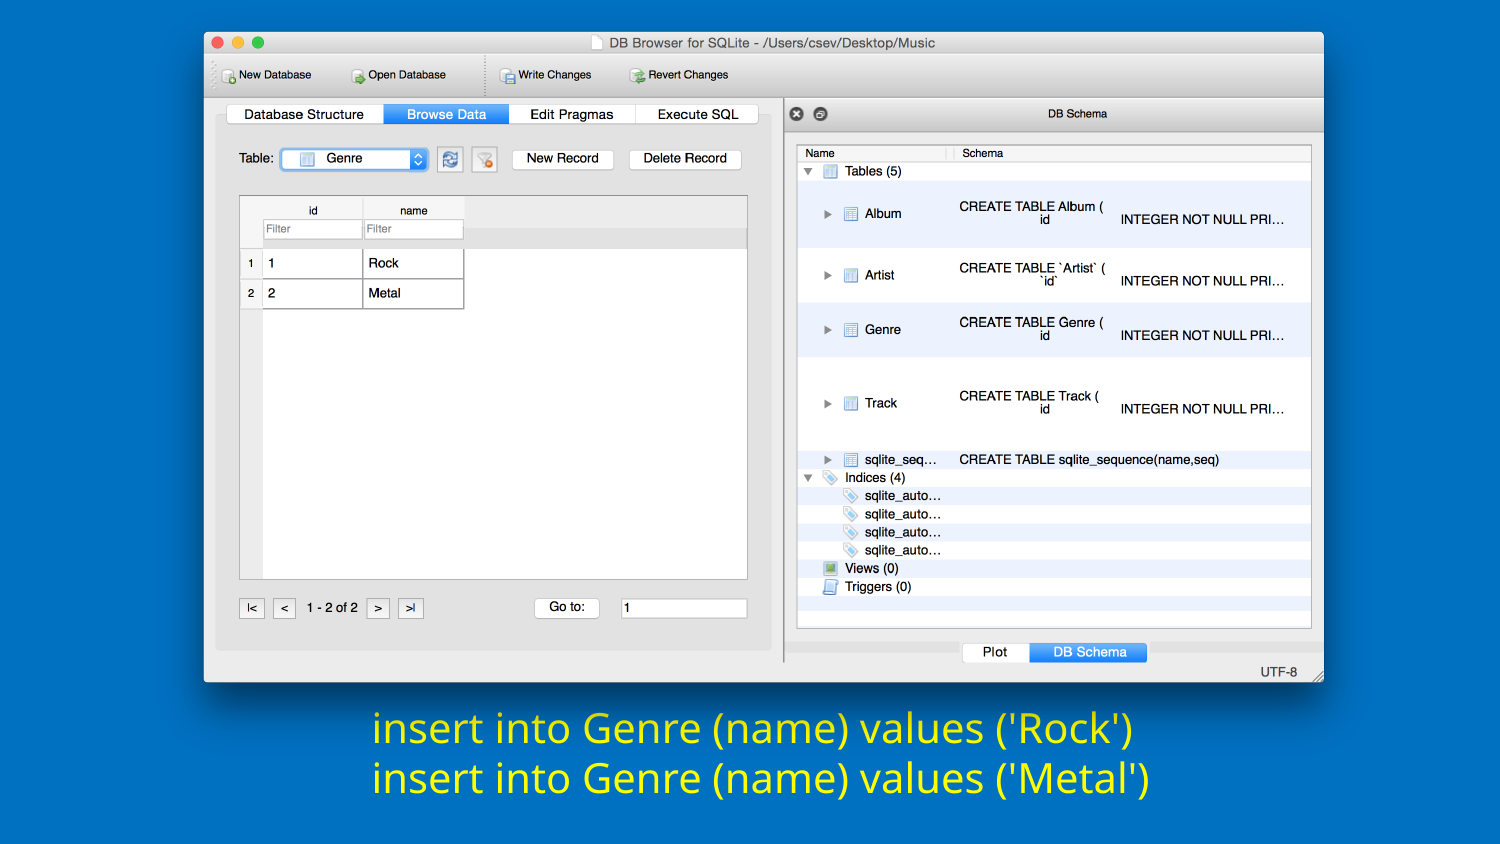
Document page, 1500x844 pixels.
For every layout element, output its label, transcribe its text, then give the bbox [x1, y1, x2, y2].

picture [147, 0, 1380, 763]
text_box insert into Genre (name) values ('Rock') insert into Genre (name) values ('Metal') [371, 772, 1231, 805]
